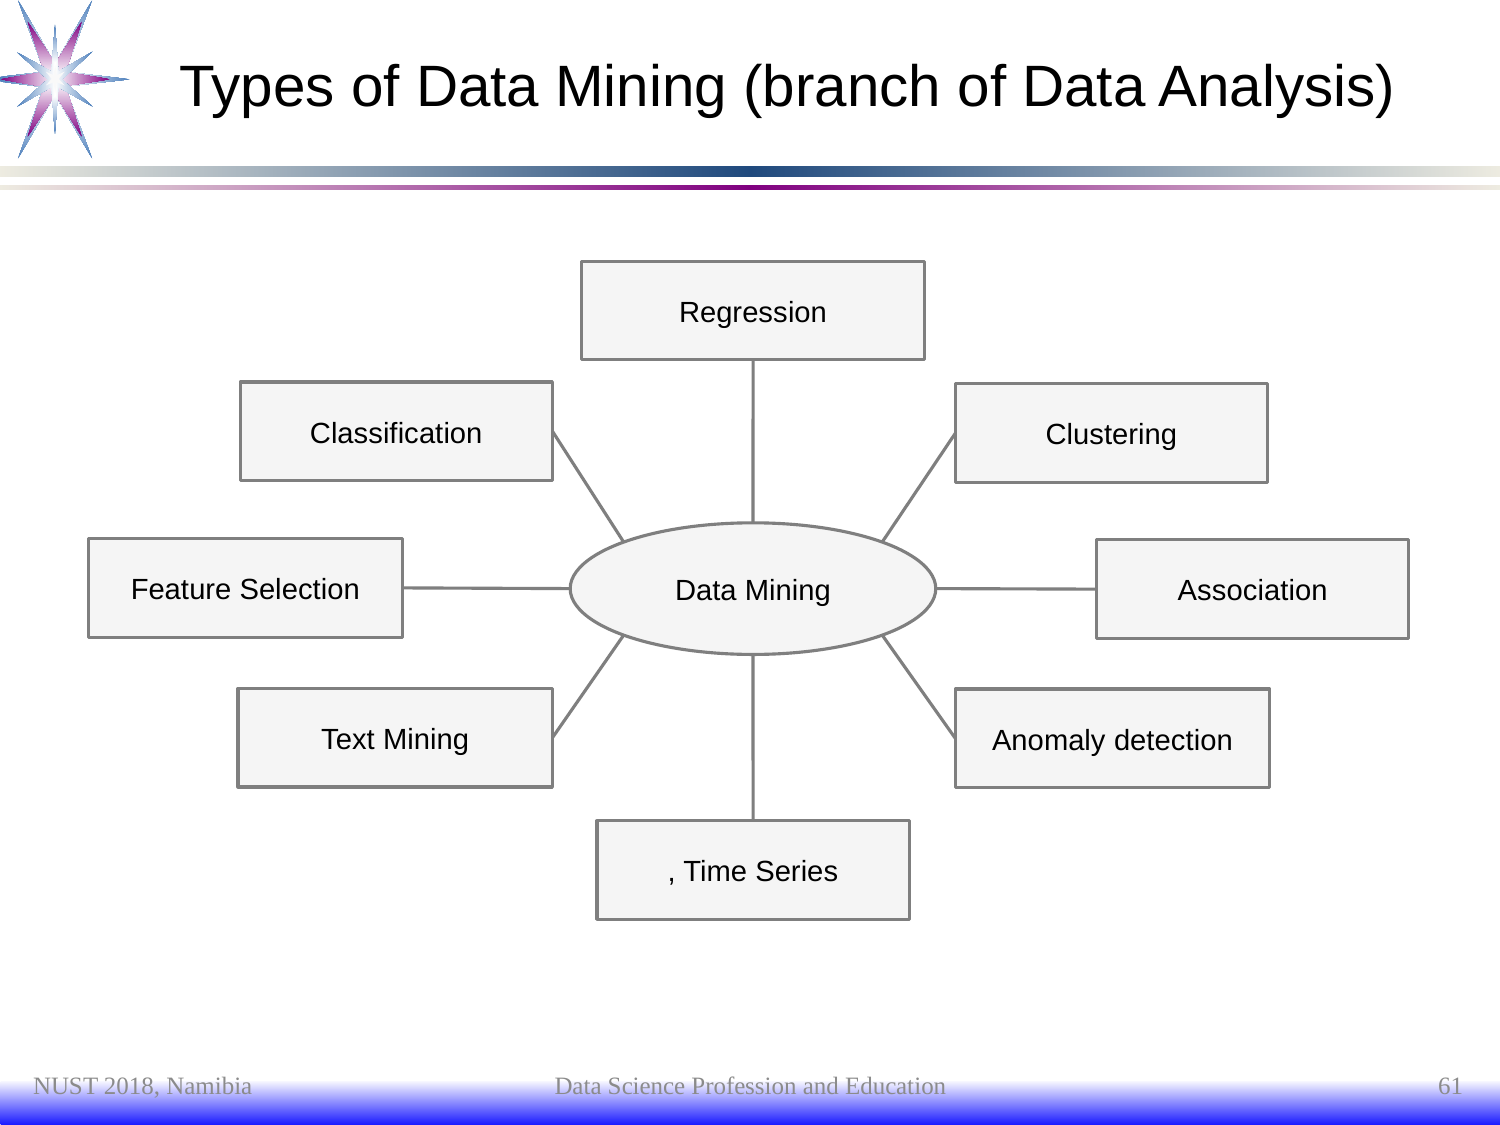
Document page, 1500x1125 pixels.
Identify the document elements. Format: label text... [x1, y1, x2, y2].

title Types of Data Mining (branch of Data Analysis) [164, 34, 1465, 133]
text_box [88, 260, 1410, 920]
slide_number 61 [1128, 1064, 1478, 1106]
slide_number NUST 2018, Namibia [18, 1063, 369, 1106]
footer Data Science Profession and Education [513, 1063, 989, 1106]
